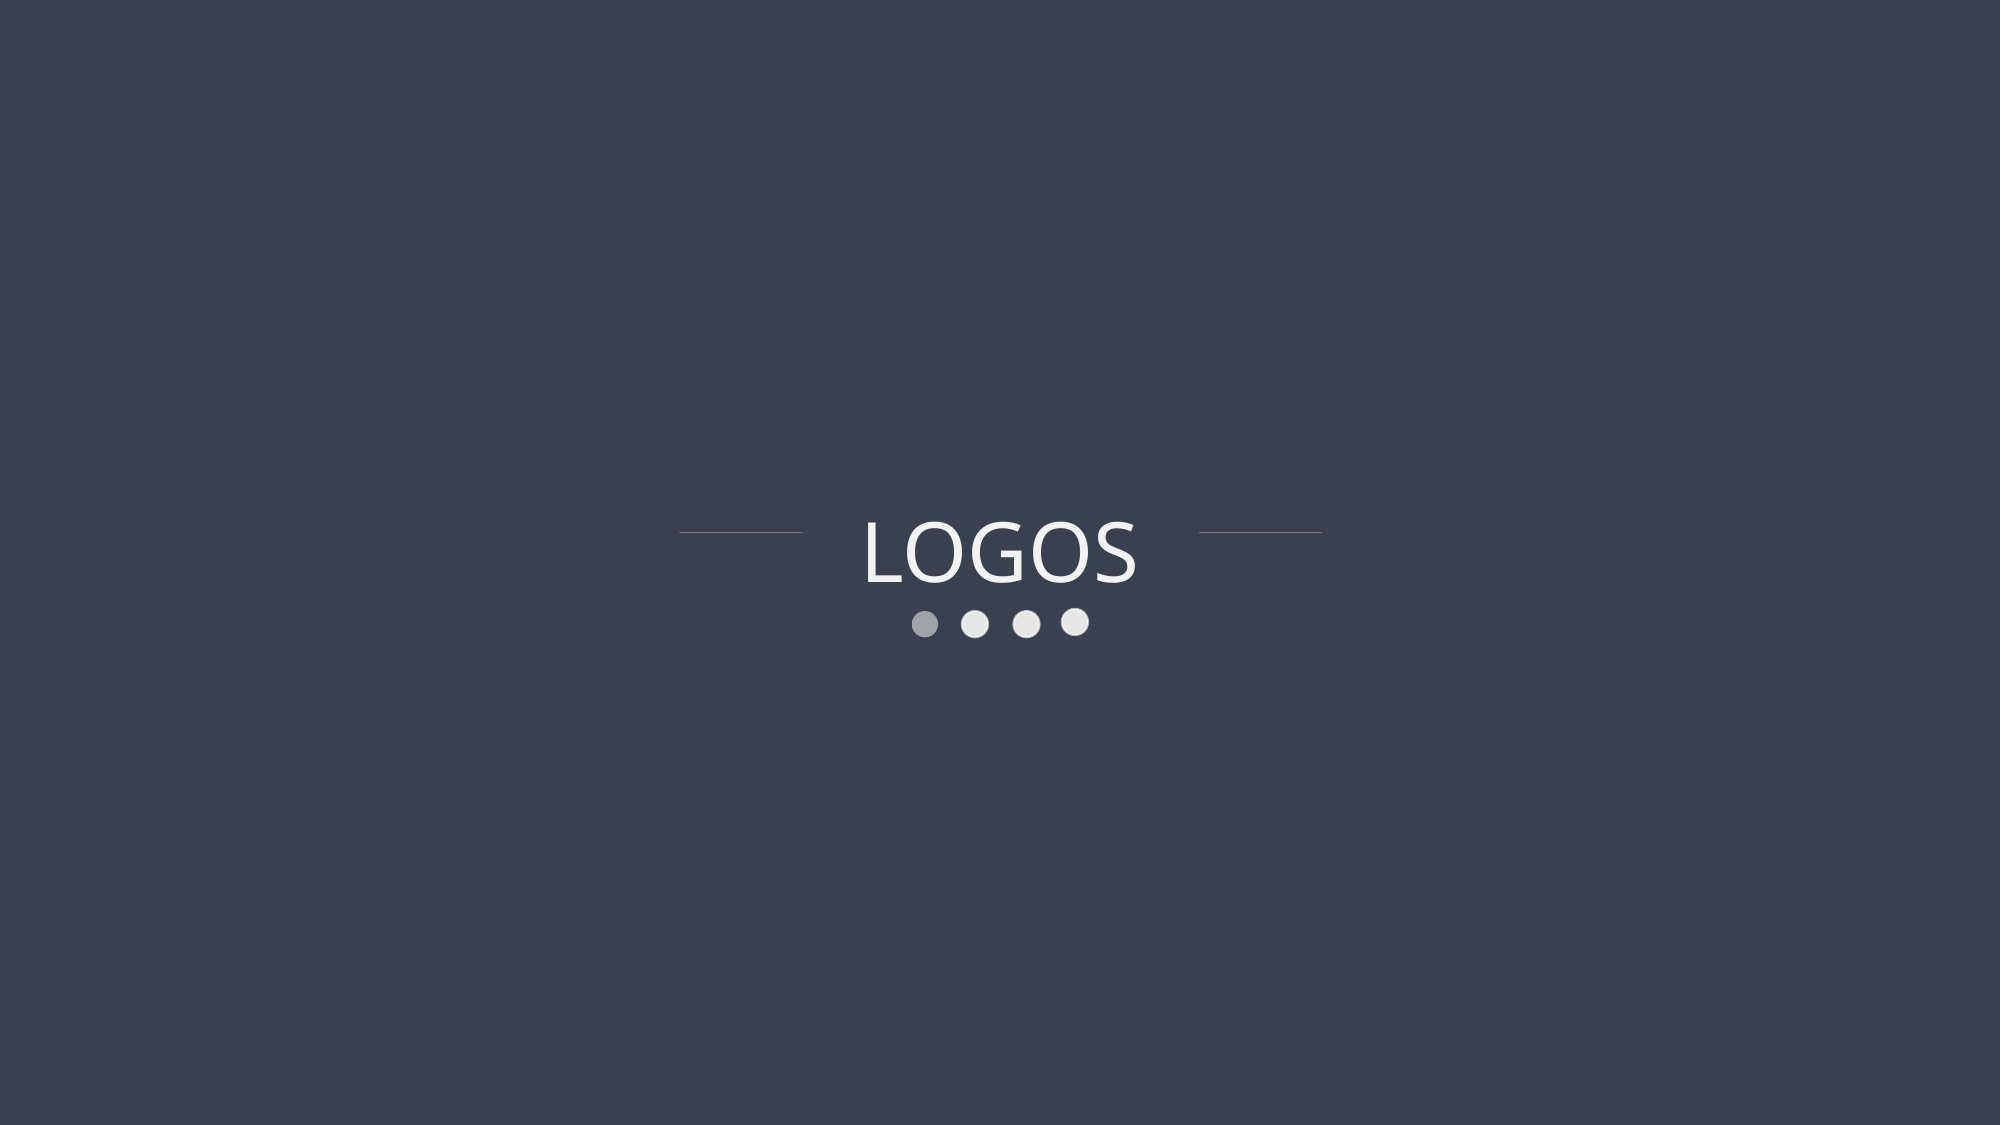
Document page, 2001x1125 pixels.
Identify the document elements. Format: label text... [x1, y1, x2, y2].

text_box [911, 608, 1089, 638]
text_box LOGOS [846, 533, 1154, 607]
text_box LOGOS [846, 442, 1154, 532]
